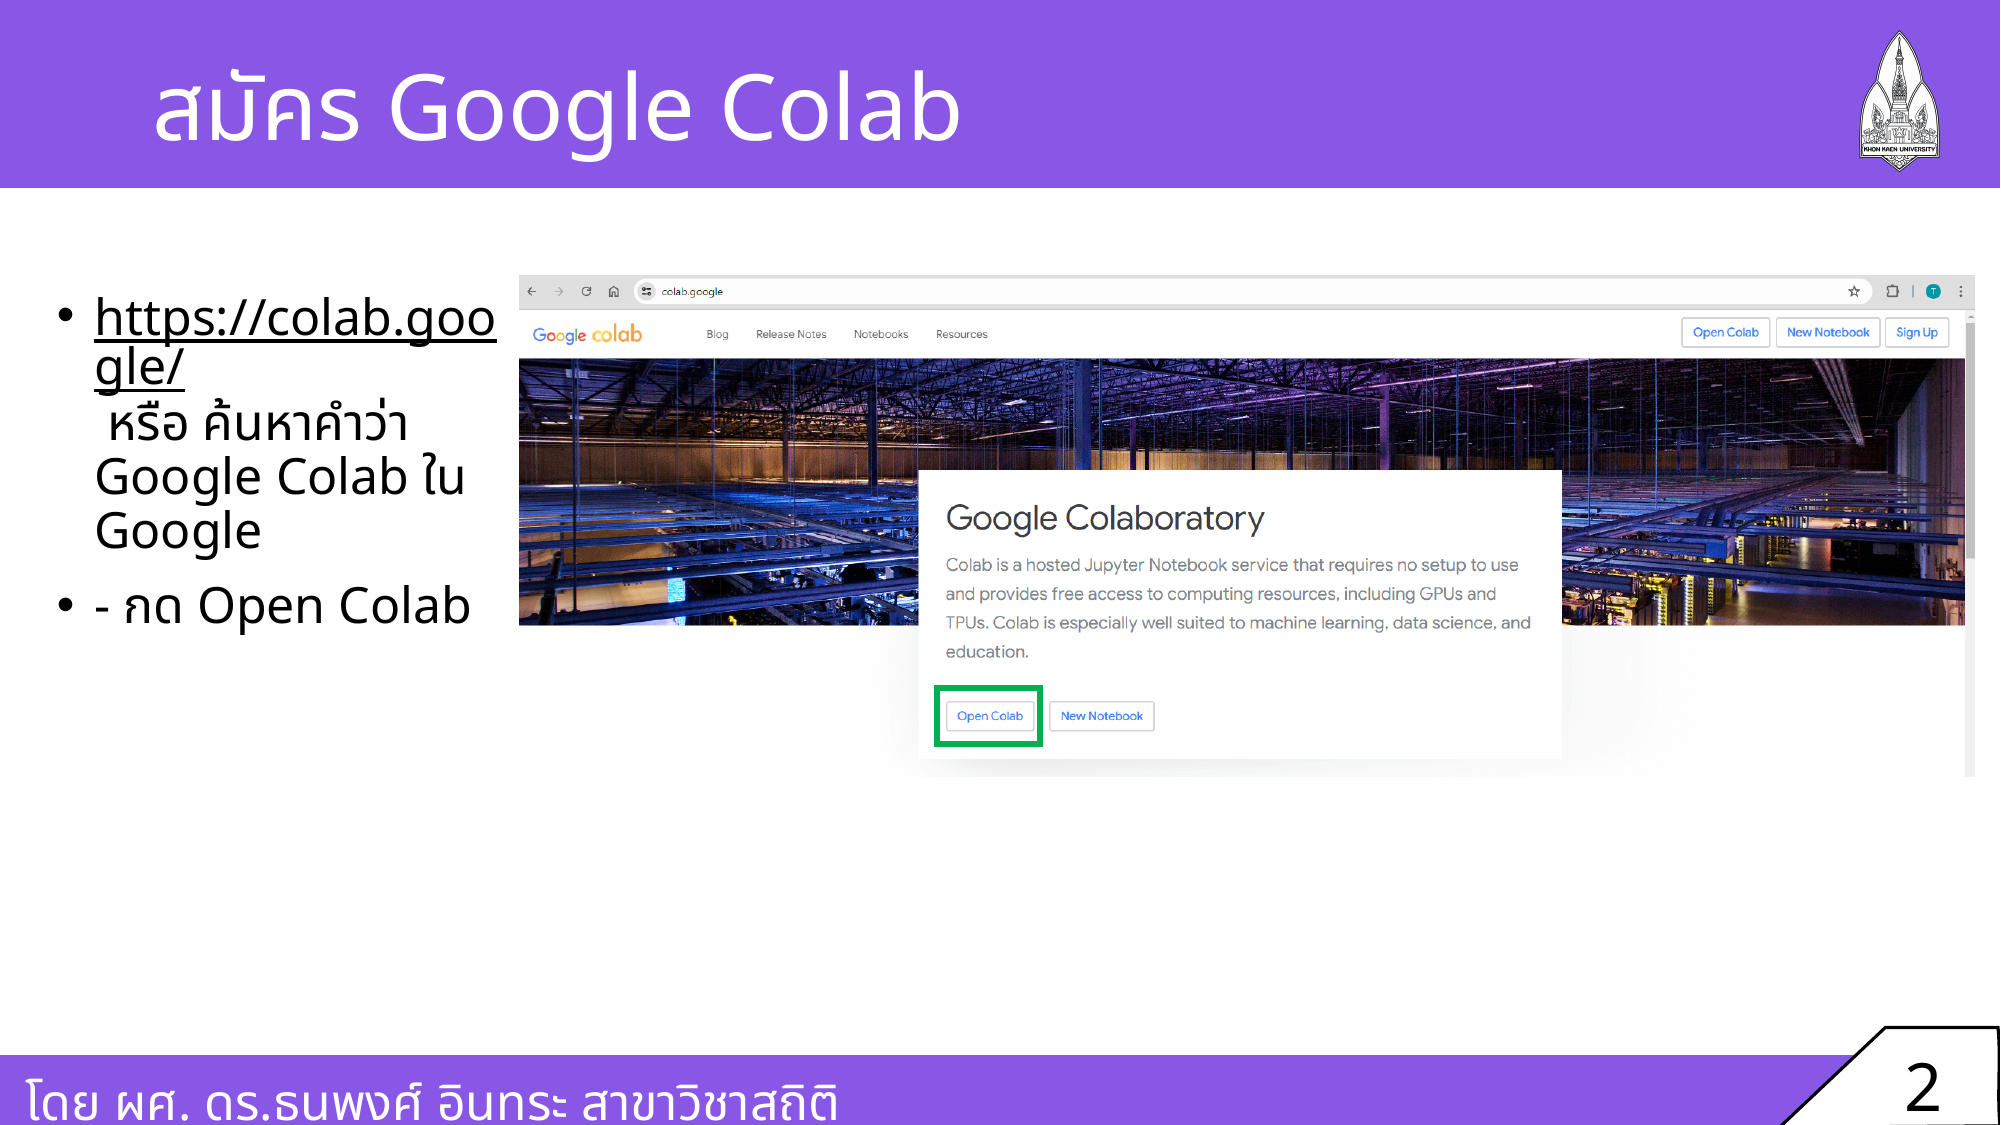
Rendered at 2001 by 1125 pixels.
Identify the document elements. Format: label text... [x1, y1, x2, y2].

text_box โดย ผศ. ดร.ธนพงศ์ อินทระ สาขาวิชาสถิติ มหาวิทยาลัยขอนแก่น [10, 1063, 919, 1125]
title สมัคร Google Colab [137, 1, 1863, 219]
text_box 24 [1889, 1037, 1980, 1125]
list https://colab.google/ หรือ ค้นหาคำว่า Google Colab ใน Google - กด Open Colab [41, 279, 520, 993]
text_box [0, 0, 2000, 188]
text_box [1779, 1025, 2000, 1125]
picture [1812, 19, 1993, 187]
picture [518, 275, 1976, 778]
text_box [0, 1055, 1852, 1125]
